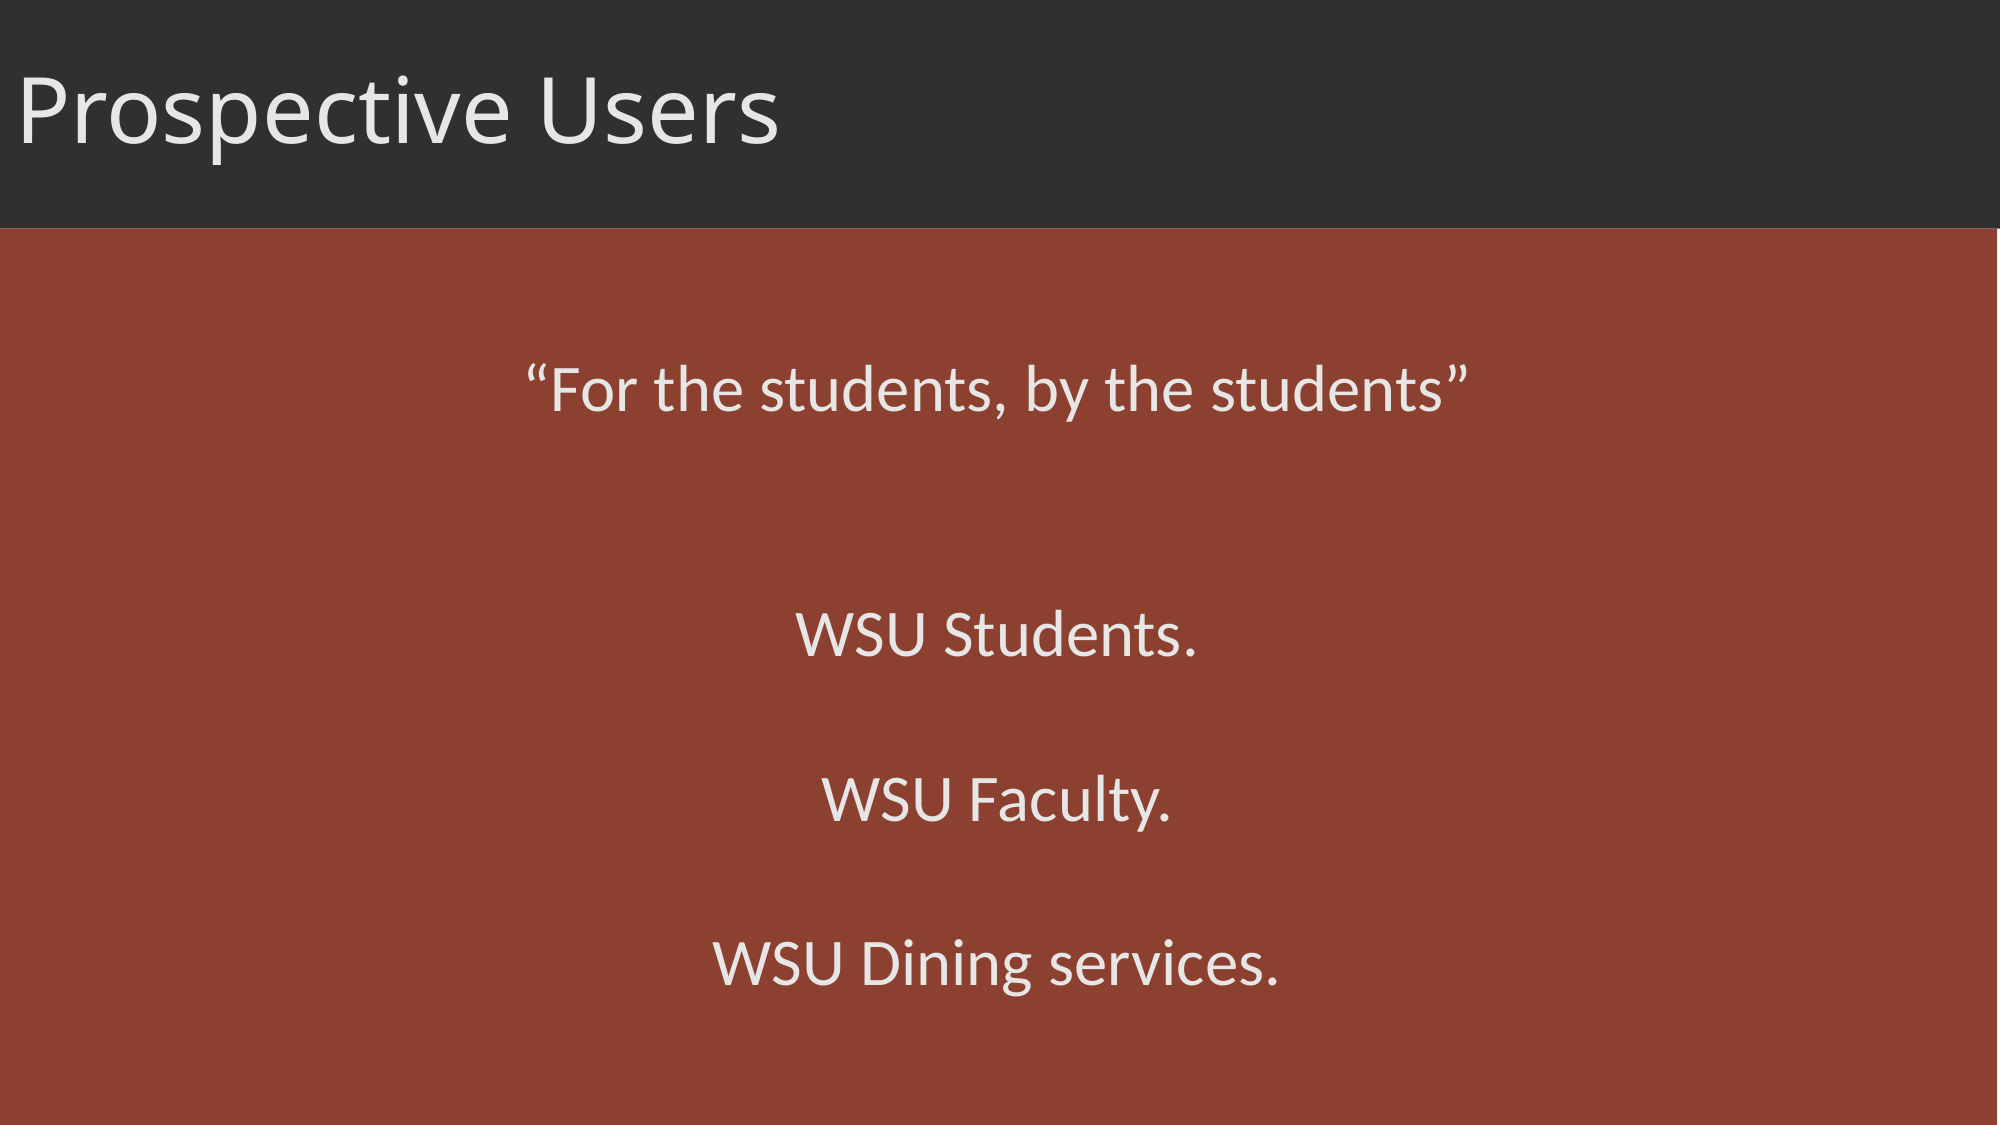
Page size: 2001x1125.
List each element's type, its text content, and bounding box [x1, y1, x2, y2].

text_box “For the students, by the students” WSU Students. WSU Faculty. WSU Dining services. [0, 228, 1998, 1125]
text_box Prospective Users [0, 0, 2000, 229]
